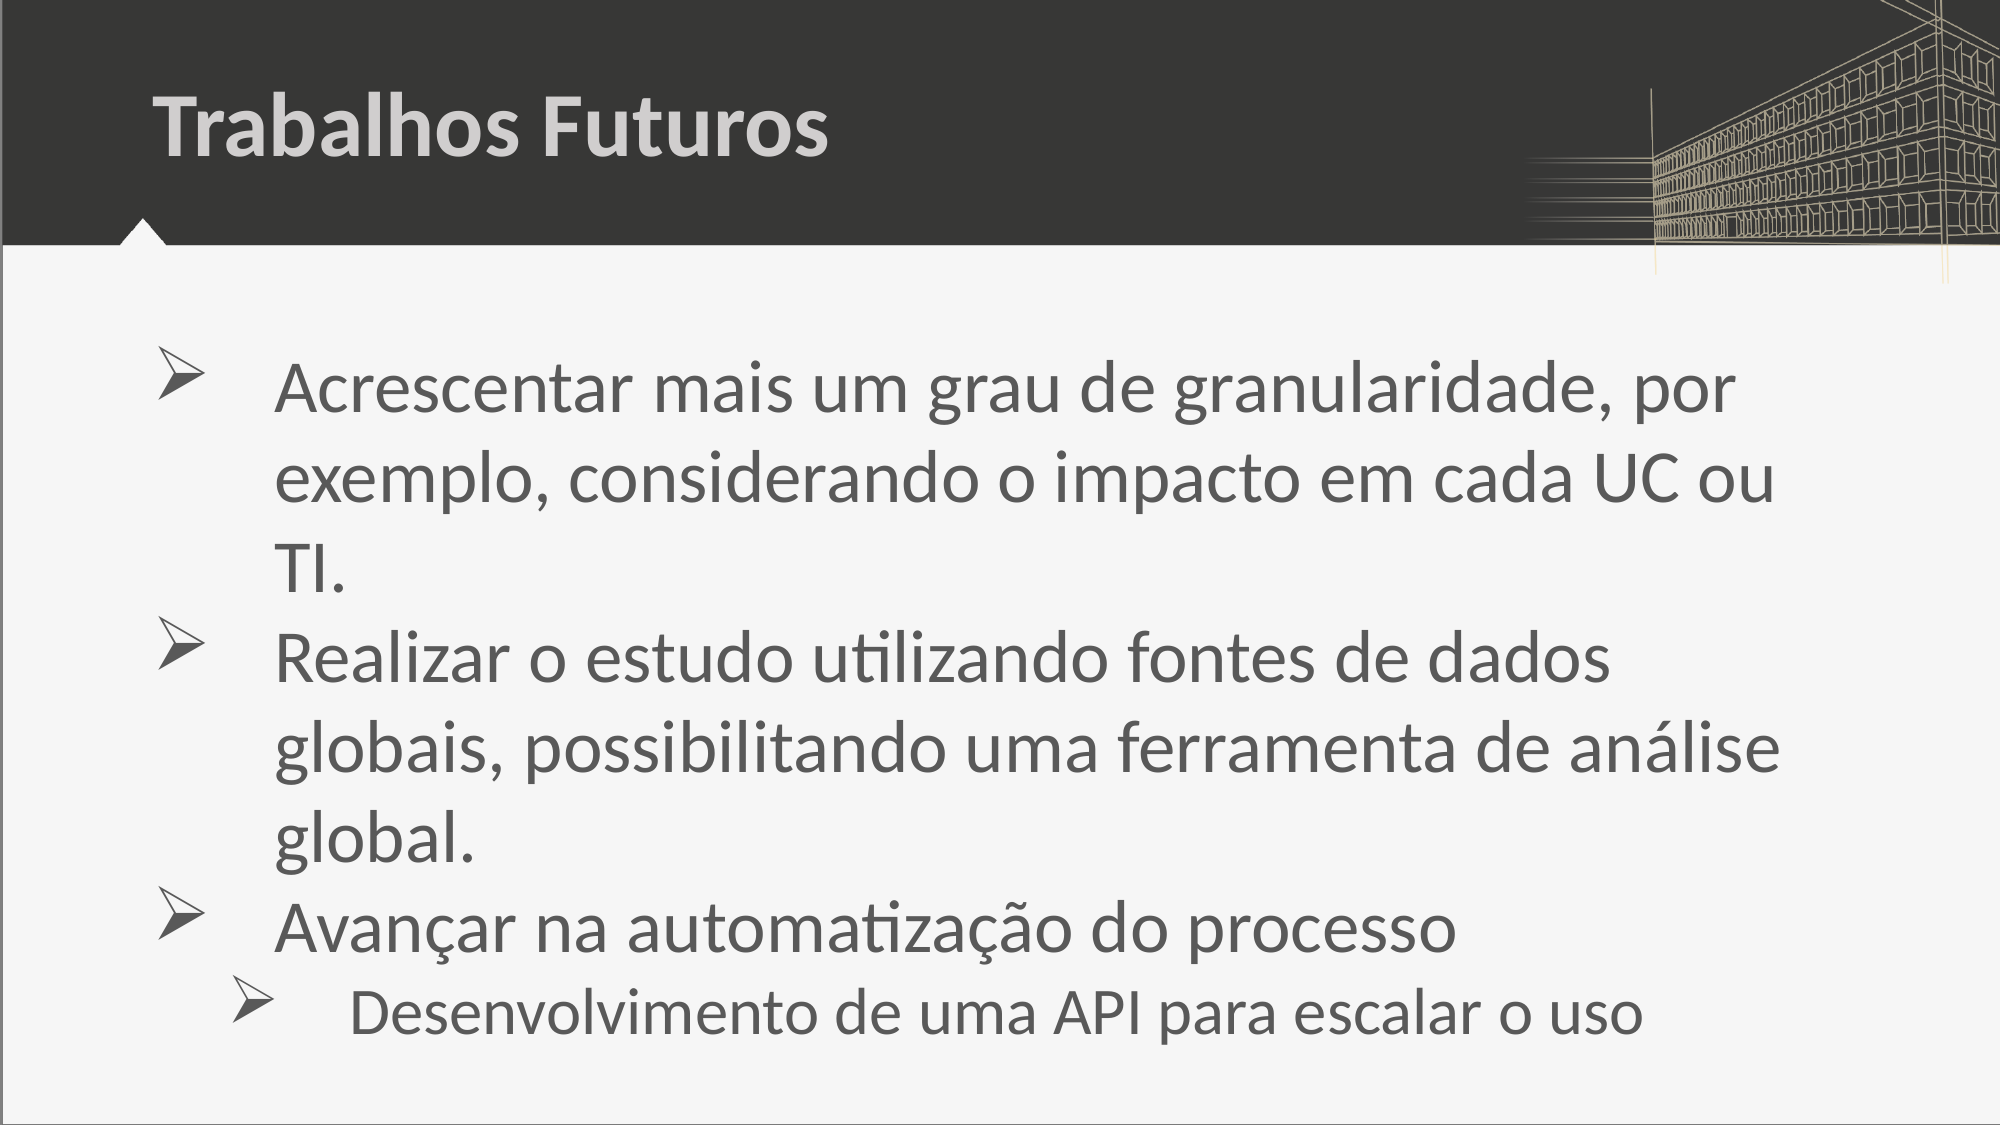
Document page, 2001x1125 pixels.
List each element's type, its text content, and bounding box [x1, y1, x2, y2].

title Trabalhos Futuros [137, 33, 1649, 220]
text_box Acrescentar mais um grau de granularidade, por exemplo, considerando o impacto em cada UC ou TI. Realizar o estudo utilizando fontes de dados globais, possibilitando uma ferramenta de análise global. Avançar na automatização do processo Desenvolvimento de uma API para escalar o uso [137, 330, 1830, 1125]
picture [0, 0, 2000, 1125]
